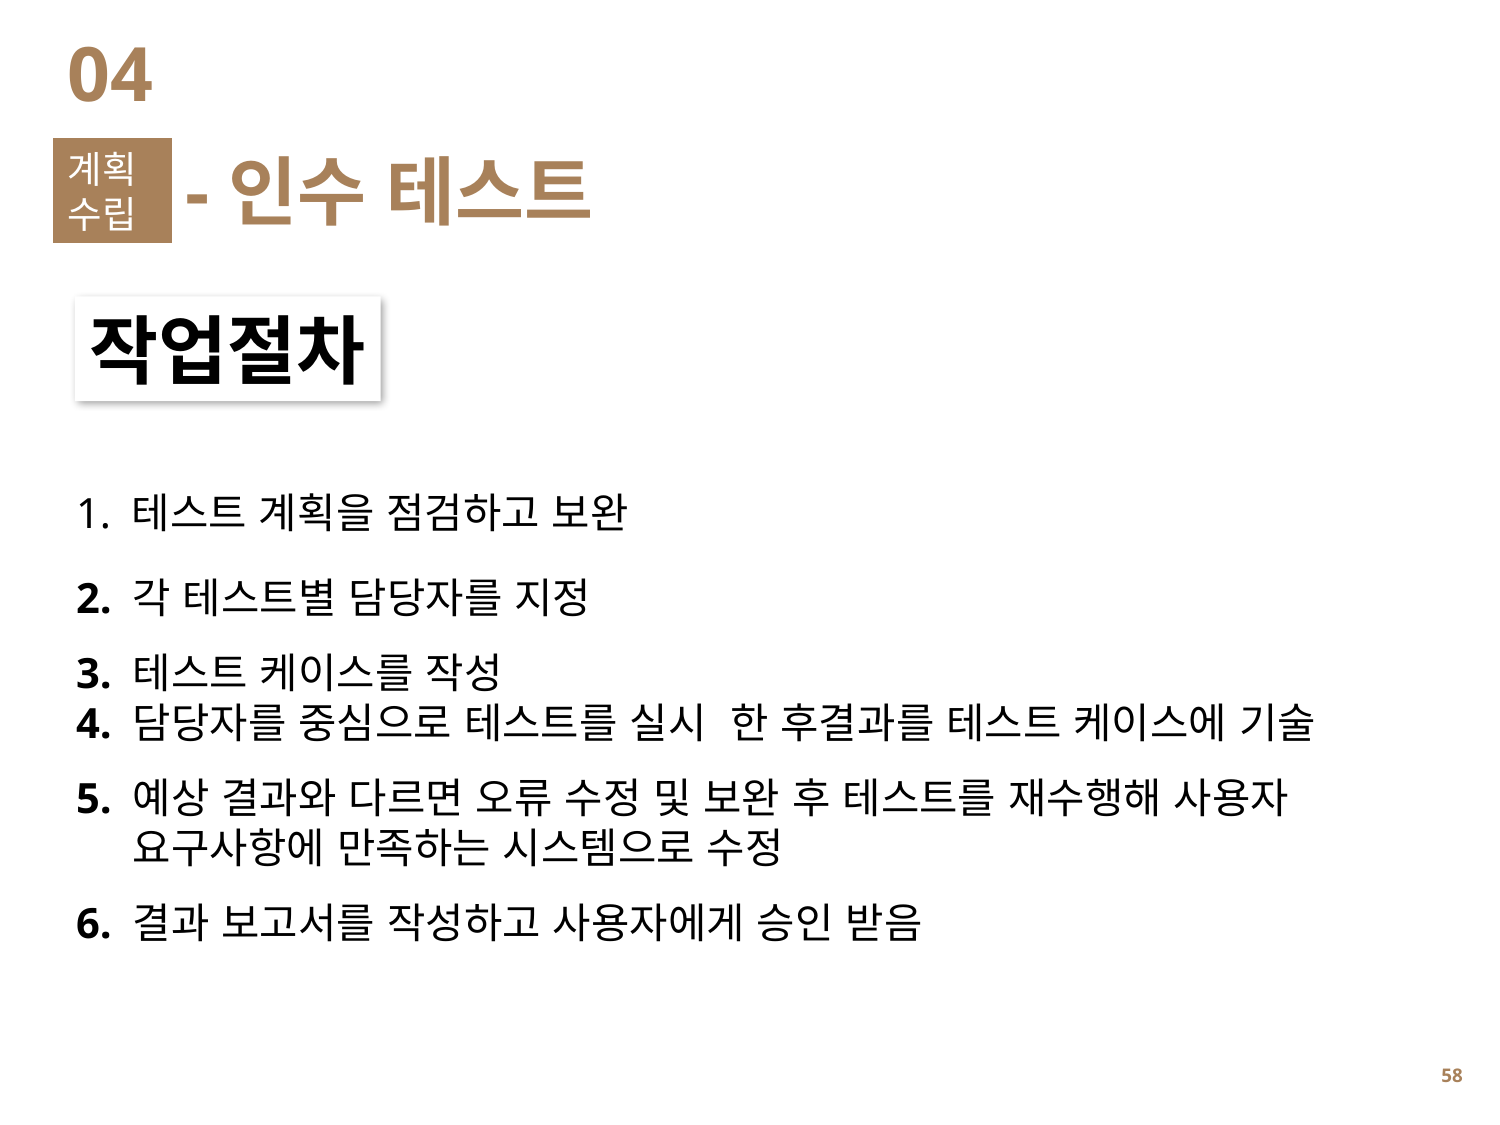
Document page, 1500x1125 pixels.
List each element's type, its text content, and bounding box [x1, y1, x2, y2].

text_box 04 [53, 19, 242, 124]
slide_number 57 [1128, 1046, 1478, 1107]
text_box 계획 수립 [53, 138, 171, 243]
text_box 1. 테스트 계획을 점검하고 보완 2. 각 테스트별 담당자를 지정 3. 테스트 케이스를 작성 4. 담당자를 중심으로 테스트를 실시 한 후결과를 테스트 케이스에 기술 5. 예상 결과와 다르면 오류 수정 및 보완 후 테스트를 재수행해 사용자 요구사항에 만족하는 시스템으로 수정 6. 결과 보고서를 작성하고 사용자에게 승인 받음 [61, 479, 1487, 1005]
text_box 작업절차 [74, 296, 381, 402]
text_box -인수 테스트 [171, 137, 1376, 243]
